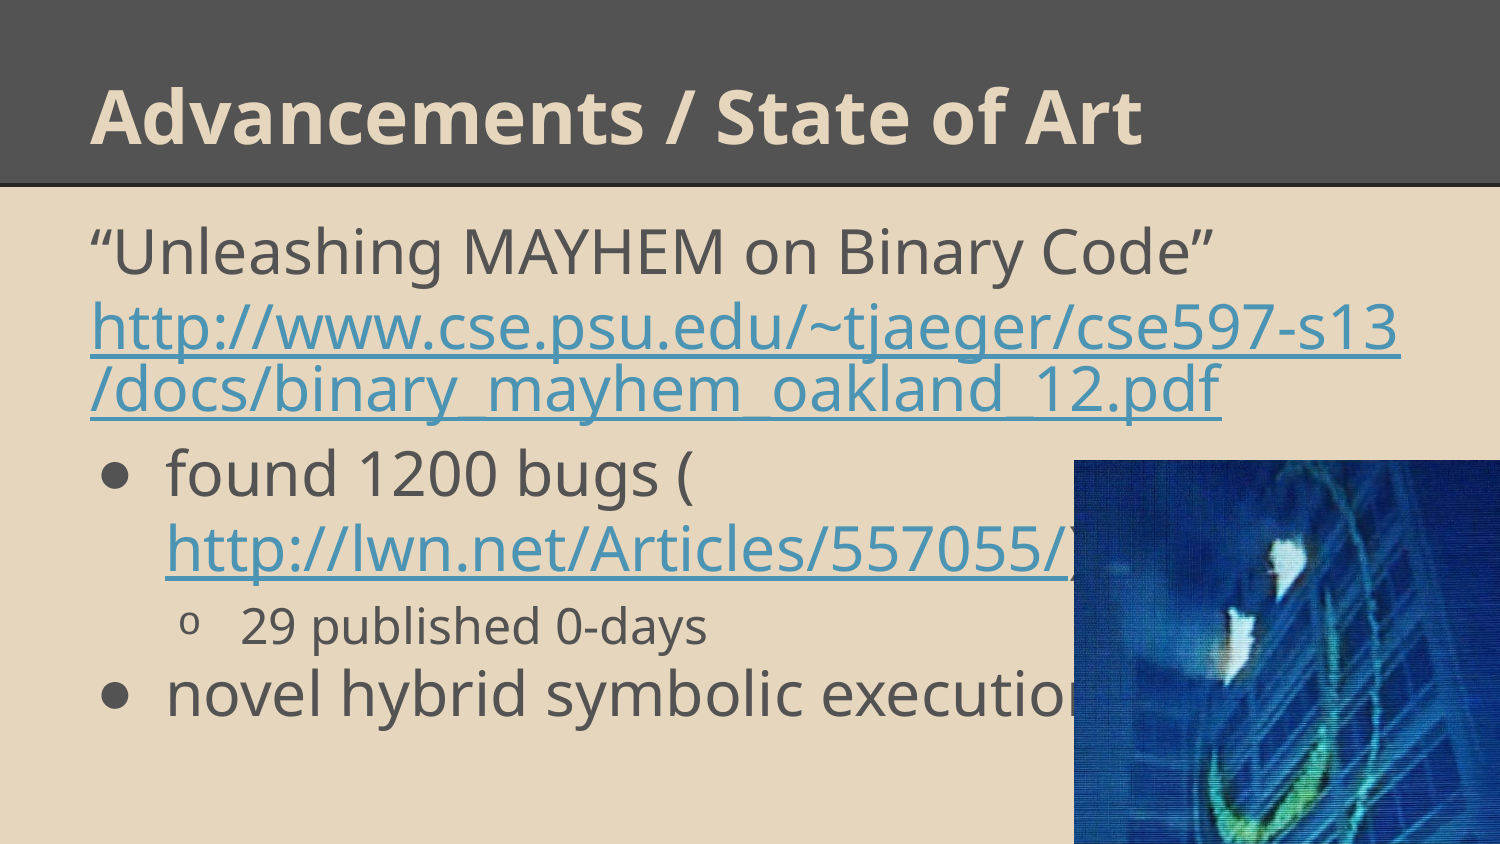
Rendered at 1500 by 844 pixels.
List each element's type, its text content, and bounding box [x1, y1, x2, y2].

title Advancements / State of Art [75, 33, 1425, 175]
list “Unleashing MAYHEM on Binary Code” http://www.cse.psu.edu/~tjaeger/cse597-s13/docs/binary_mayhem_oakland_12.pdf found 1200 bugs (http://lwn.net/Articles/557055/) 29 published 0-days novel hybrid symbolic execution [75, 196, 1425, 808]
picture [1074, 460, 1500, 844]
